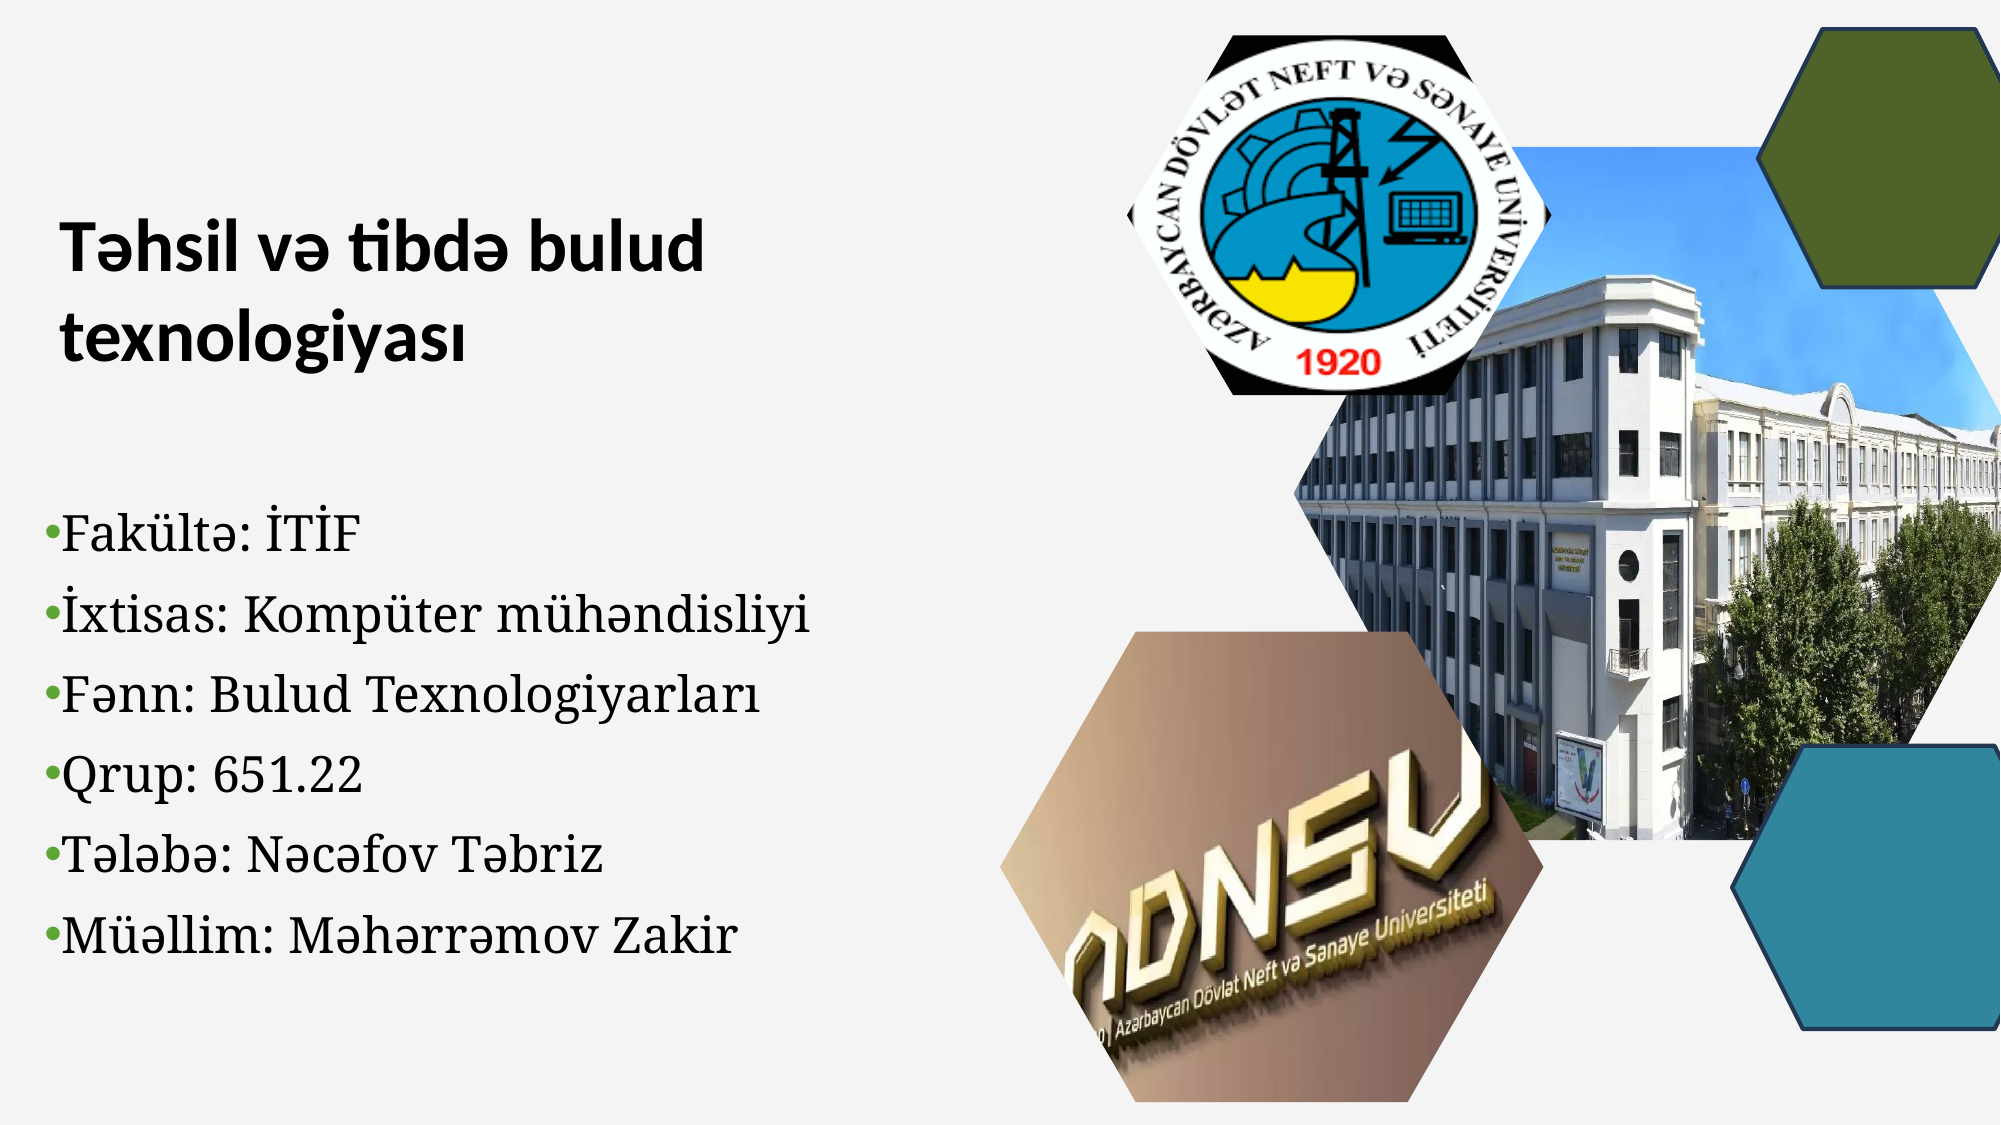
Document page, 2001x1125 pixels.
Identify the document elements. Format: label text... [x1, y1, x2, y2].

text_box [1126, 35, 1552, 396]
text_box [1730, 849, 2000, 1032]
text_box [1293, 146, 2000, 841]
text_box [999, 631, 1544, 1103]
text_box Təhsil və tibdə bulud texnologiyası [44, 188, 1000, 384]
text_box Fakültə: İTİF İxtisas: Kompüter mühəndisliyi Fənn: Bulud Texnologiyarları Qrup: 651.22 Tələbə: Nəcəfov Təbriz Müəllim: Məhərrəmov Zakir [44, 489, 988, 964]
text_box [1762, 27, 2000, 145]
